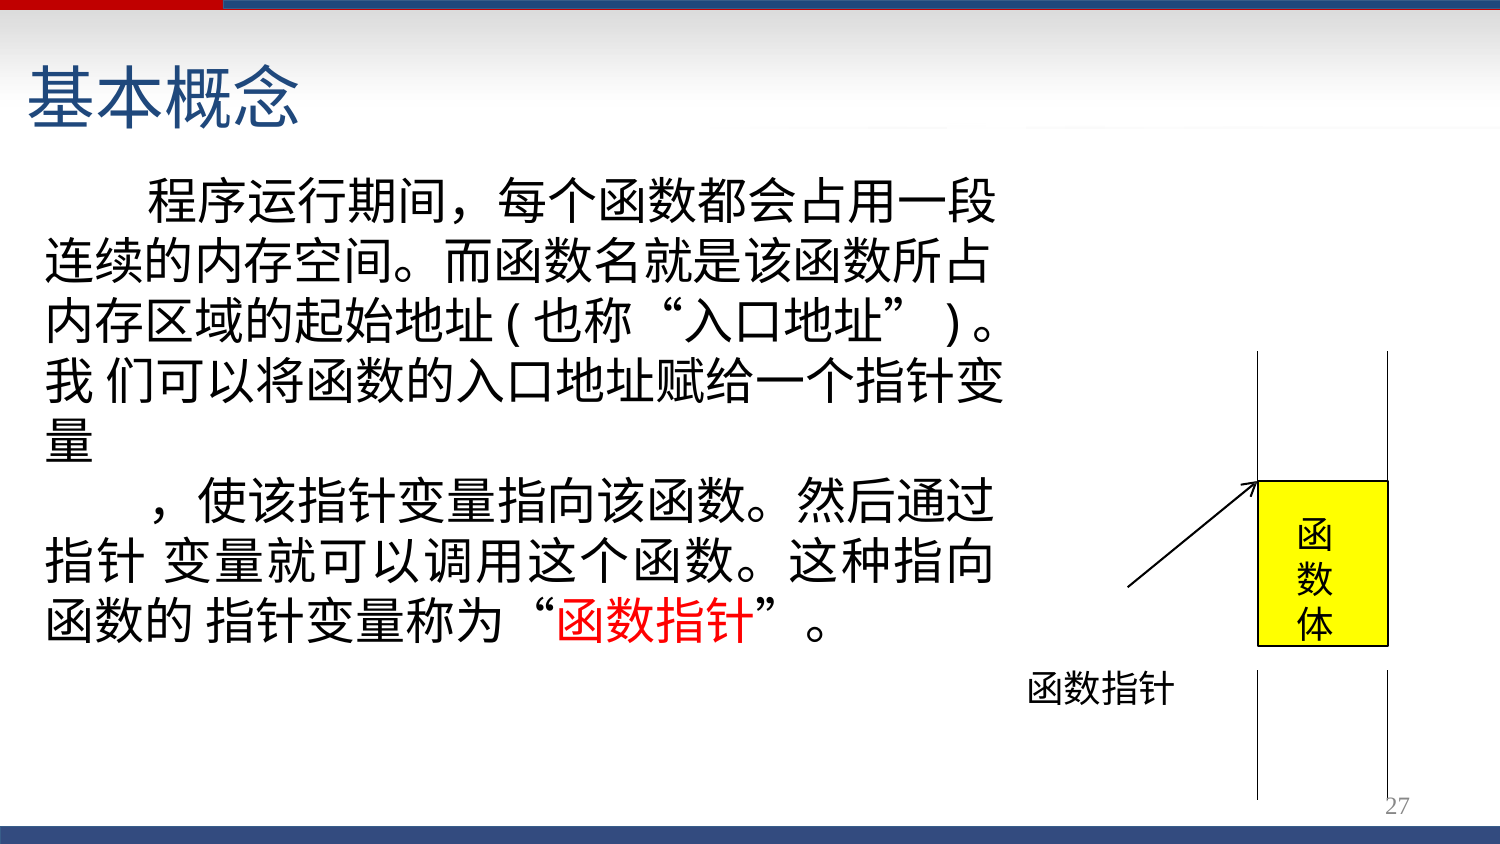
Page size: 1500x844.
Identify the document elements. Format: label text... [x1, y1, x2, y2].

text_box 程序运行期间，每个函数都会占用一段 连续的内存空间。而函数名就是该函数所占 内存区域的起始地址(也称“入口地址”)。我 们可以将函数的入口地址赋给一个指针变量 ，使该指针变量指向该函数。然后通过指针 变量就可以调用这个函数。这种指向函数的 指针变量称为“函数指针”。 函数指针 [42, 167, 1178, 711]
slide_number 27 [1378, 789, 1417, 844]
text_box [1178, 481, 1258, 548]
text_box 函 数 体 [1257, 481, 1388, 646]
picture [0, 10, 1500, 129]
title 基本概念 [24, 52, 304, 196]
